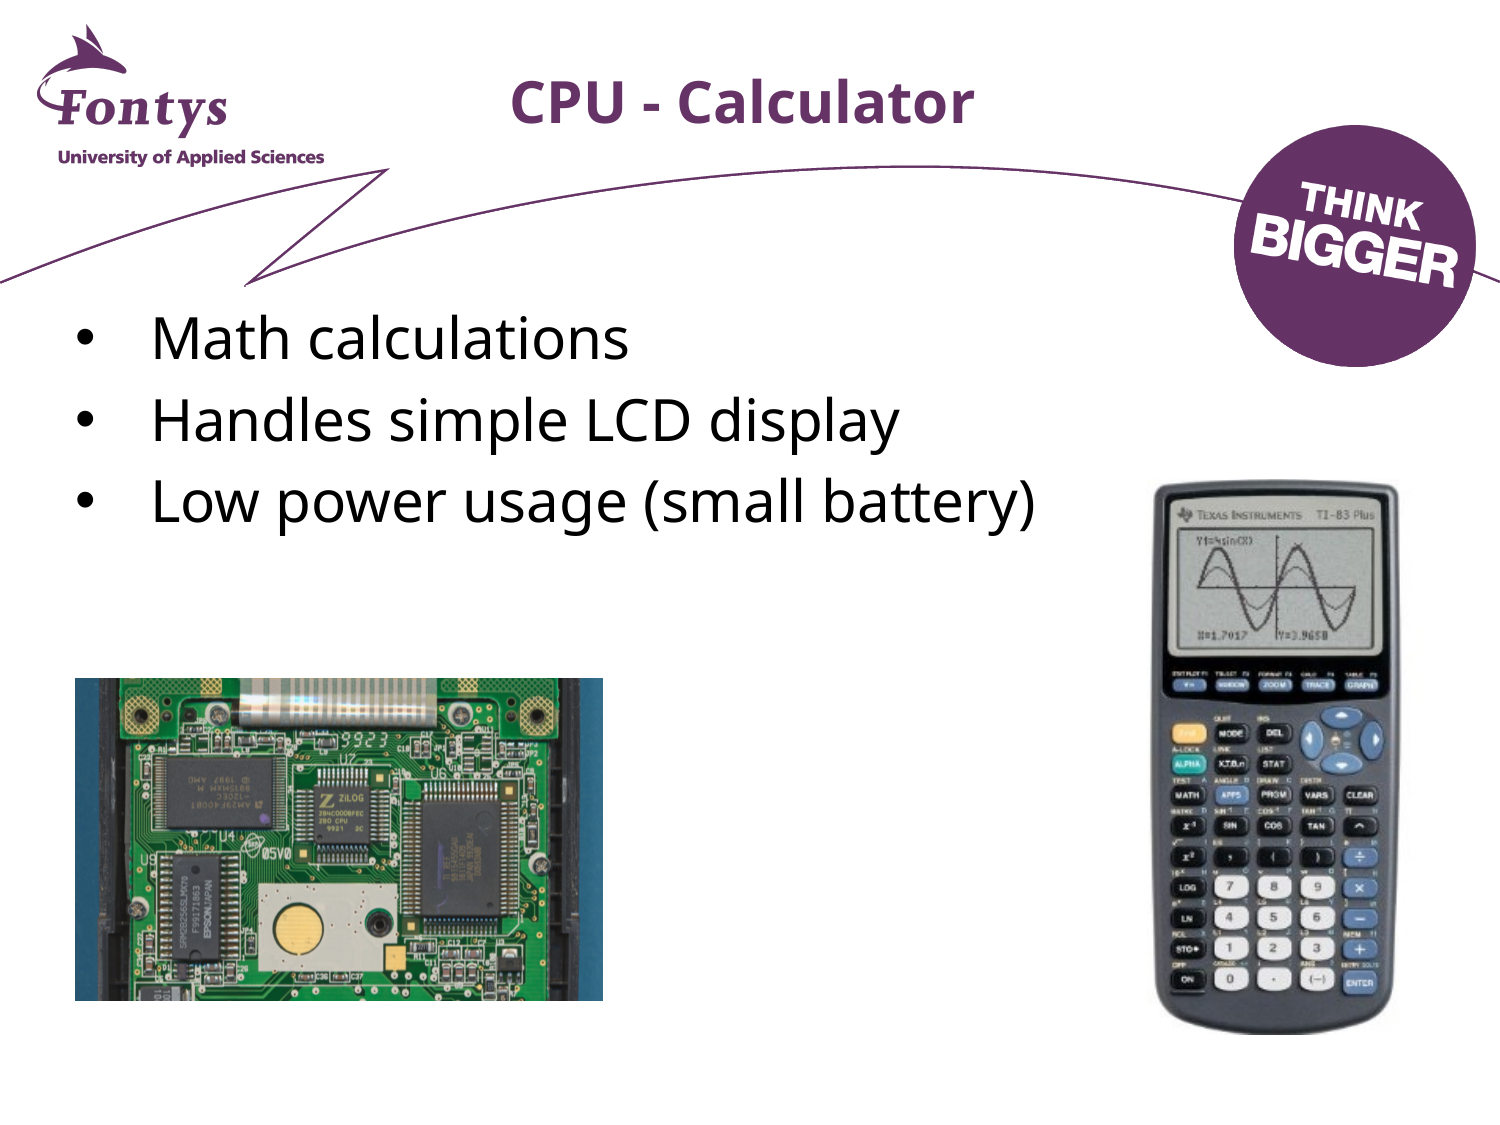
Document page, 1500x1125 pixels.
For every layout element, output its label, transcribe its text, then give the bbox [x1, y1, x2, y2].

picture [74, 677, 604, 1002]
picture [1115, 479, 1436, 1035]
picture [0, 0, 1500, 367]
list Math calculations Handles simple LCD display Low power usage (small battery) [75, 301, 1238, 1058]
title CPU - Calculator [311, 65, 1189, 126]
